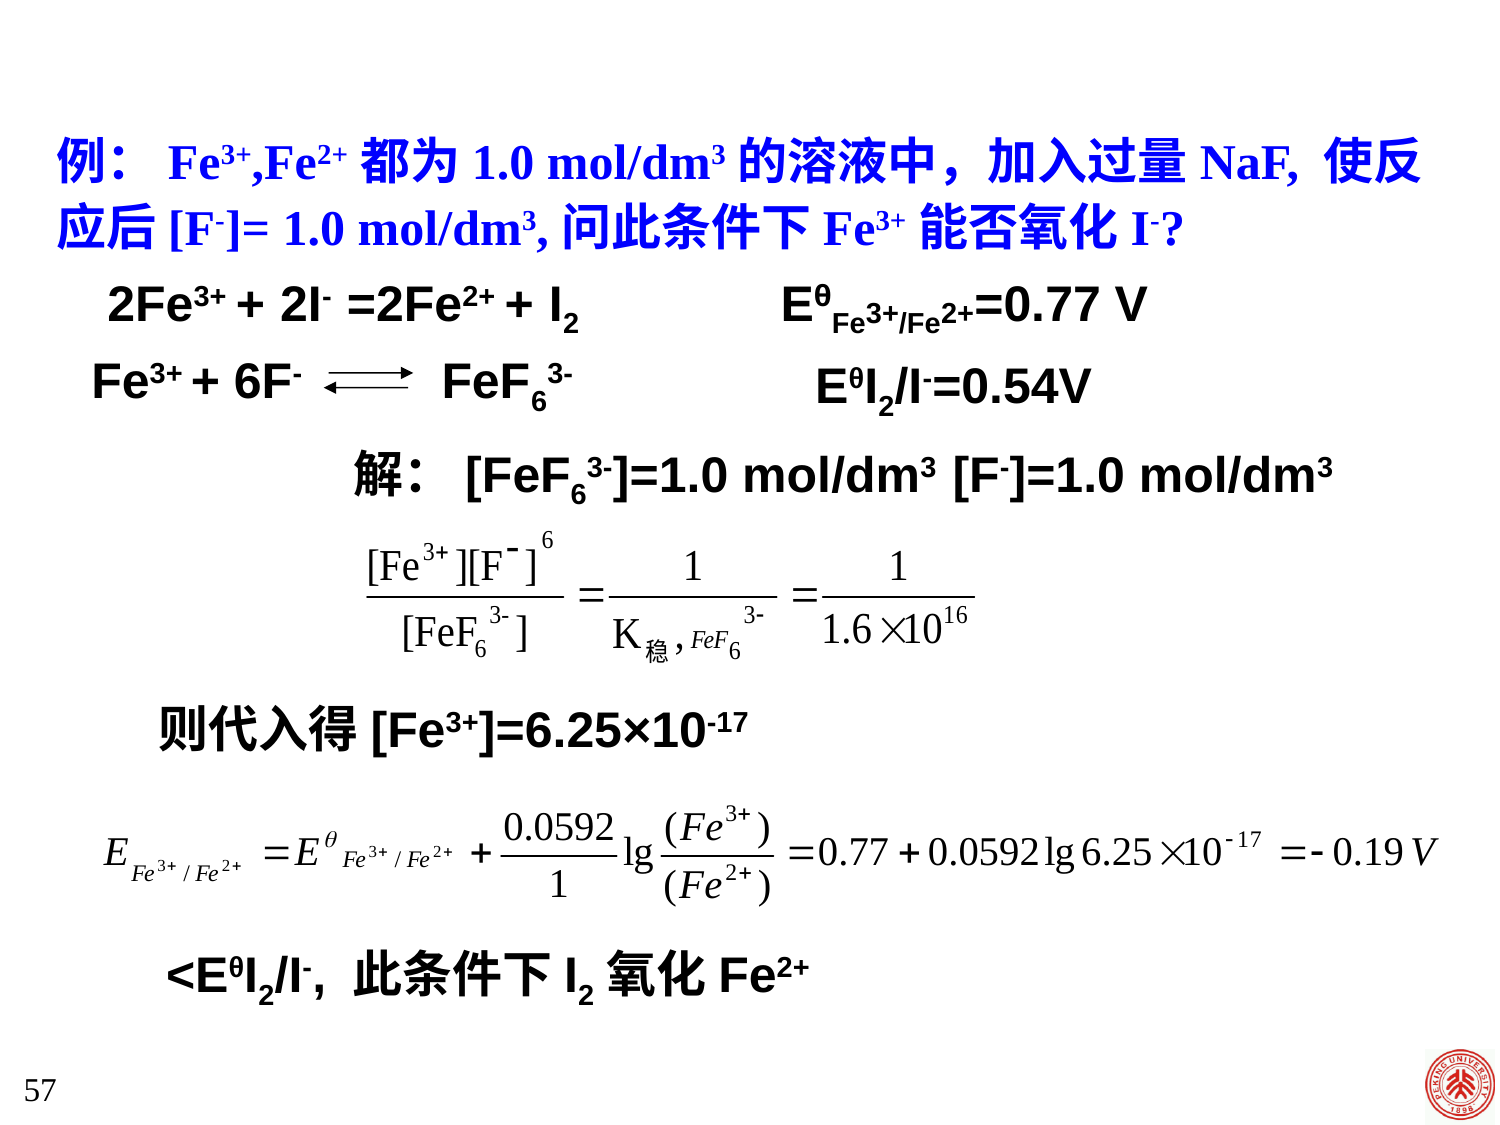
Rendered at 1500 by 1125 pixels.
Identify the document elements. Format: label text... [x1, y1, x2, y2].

text_box 解：[FeF63-]=1.0 mol/dm3 [F-]=1.0 mol/dm3 [338, 434, 1376, 518]
text_box 2Fe3+ + 2I- =2Fe2+ + I2 [77, 263, 655, 339]
text_box <EθI2/I-, 此条件下I2氧化Fe2+ [151, 935, 939, 1019]
text_box 则代入得[Fe3+]=6.25×10-17 [143, 689, 1010, 765]
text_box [359, 515, 984, 672]
picture [1425, 1049, 1495, 1125]
text_box EθFe3+/Fe2+=0.77 V [765, 263, 1193, 347]
text_box EθI2/I-=0.54V [800, 346, 1107, 430]
text_box Fe3+ + 6F- FeF63- [76, 341, 707, 417]
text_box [96, 794, 1448, 918]
text_box 例：Fe3+,Fe2+都为1.0 mol/dm3的溶液中，加入过量NaF, 使反应后[F-]= 1.0 mol/dm3,问此条件下Fe3+能否氧化I-? [41, 115, 1459, 263]
